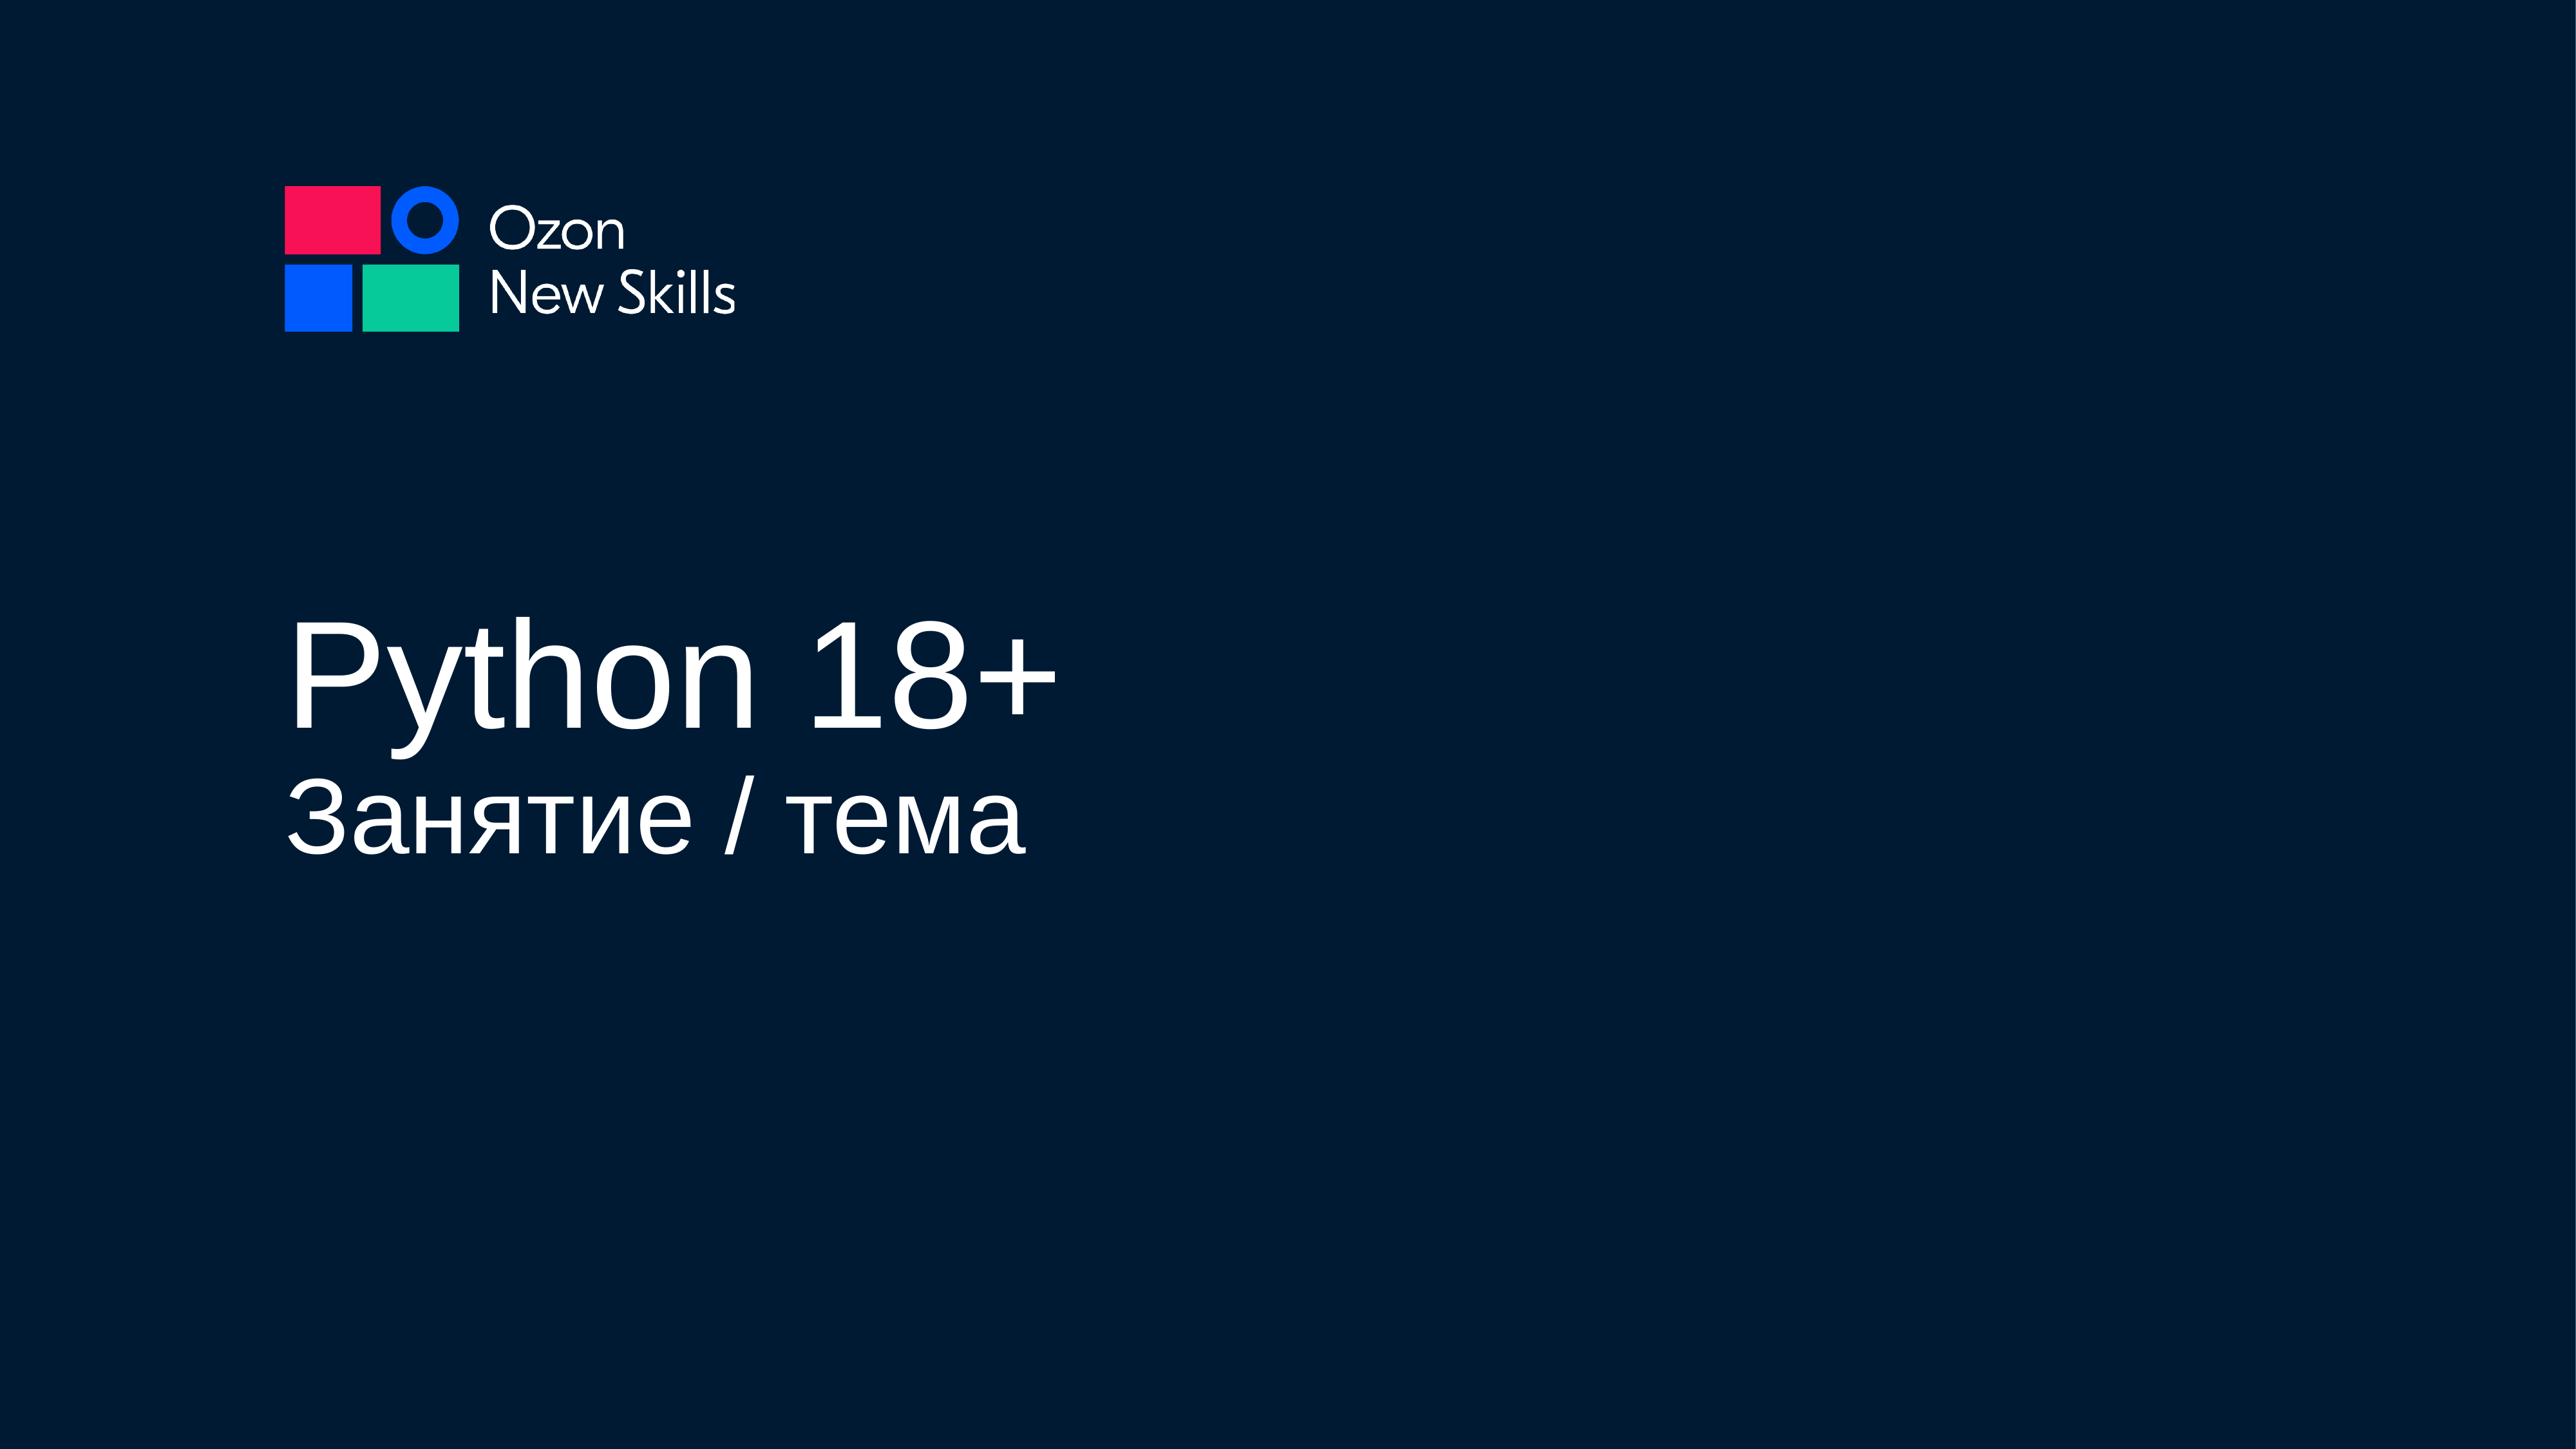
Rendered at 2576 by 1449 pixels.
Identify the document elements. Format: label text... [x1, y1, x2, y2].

title Python 18+ Занятие / тема [285, 421, 2337, 888]
